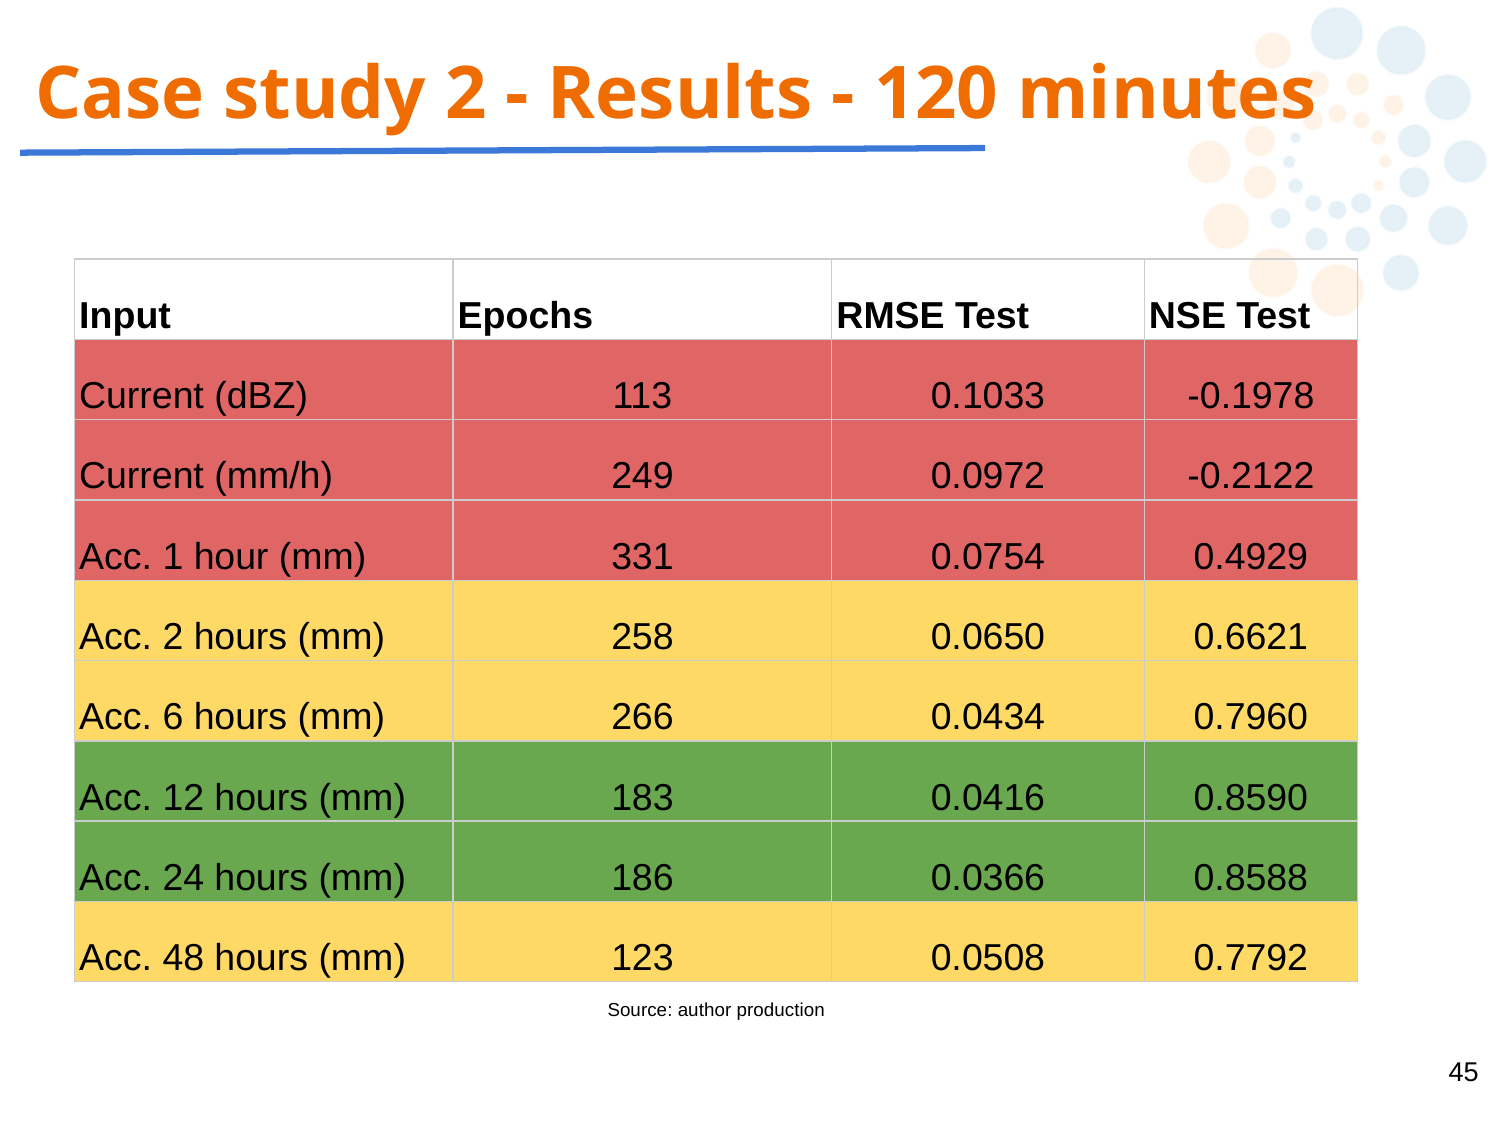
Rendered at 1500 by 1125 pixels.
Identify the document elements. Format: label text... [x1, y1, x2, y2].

table_cell 0.8588 [1145, 822, 1357, 901]
table_cell 183 [454, 742, 831, 820]
table_cell 0.0434 [832, 661, 1144, 740]
title Case study 2 - Results - 120 minutes [20, 27, 1169, 153]
table_cell 0.0366 [832, 822, 1144, 901]
text_box Source: author production [406, 985, 1026, 1032]
table_cell 0.8590 [1145, 742, 1357, 820]
table_header RMSE Test [832, 260, 1144, 339]
table_cell 0.7792 [1145, 902, 1357, 981]
table_cell 266 [454, 661, 831, 740]
table_cell 186 [454, 822, 831, 901]
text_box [19, 147, 986, 153]
table_cell Current (mm/h) [75, 420, 452, 499]
picture [1174, 0, 1500, 326]
table_header Input [75, 260, 452, 339]
table_cell Acc. 12 hours (mm) [75, 742, 452, 820]
table_cell 0.0754 [832, 501, 1144, 580]
table_header Epochs [454, 260, 831, 339]
text_box 45 [1403, 1038, 1494, 1125]
table_cell Acc. 1 hour (mm) [75, 501, 452, 580]
table_cell Acc. 48 hours (mm) [75, 902, 452, 981]
table_cell Acc. 24 hours (mm) [75, 822, 452, 901]
table_cell 113 [454, 340, 831, 419]
table_cell 331 [454, 501, 831, 580]
table_cell Current (dBZ) [75, 340, 452, 419]
table_cell 0.0508 [832, 902, 1144, 981]
table_cell 0.7960 [1145, 661, 1357, 740]
table_cell 0.0416 [832, 742, 1144, 820]
table_cell Acc. 2 hours (mm) [75, 581, 452, 660]
table_cell Acc. 6 hours (mm) [75, 661, 452, 740]
table_cell 0.0972 [832, 420, 1144, 499]
table_cell 258 [454, 581, 831, 660]
table_cell -0.1978 [1145, 340, 1357, 419]
table_cell 0.6621 [1145, 581, 1357, 660]
table_cell 0.4929 [1145, 501, 1357, 580]
table_cell 123 [454, 902, 831, 981]
table_header NSE Test [1145, 260, 1357, 339]
table_cell 249 [454, 420, 831, 499]
table_cell -0.2122 [1145, 420, 1357, 499]
table_cell 0.1033 [832, 340, 1144, 419]
table_cell 0.0650 [832, 581, 1144, 660]
